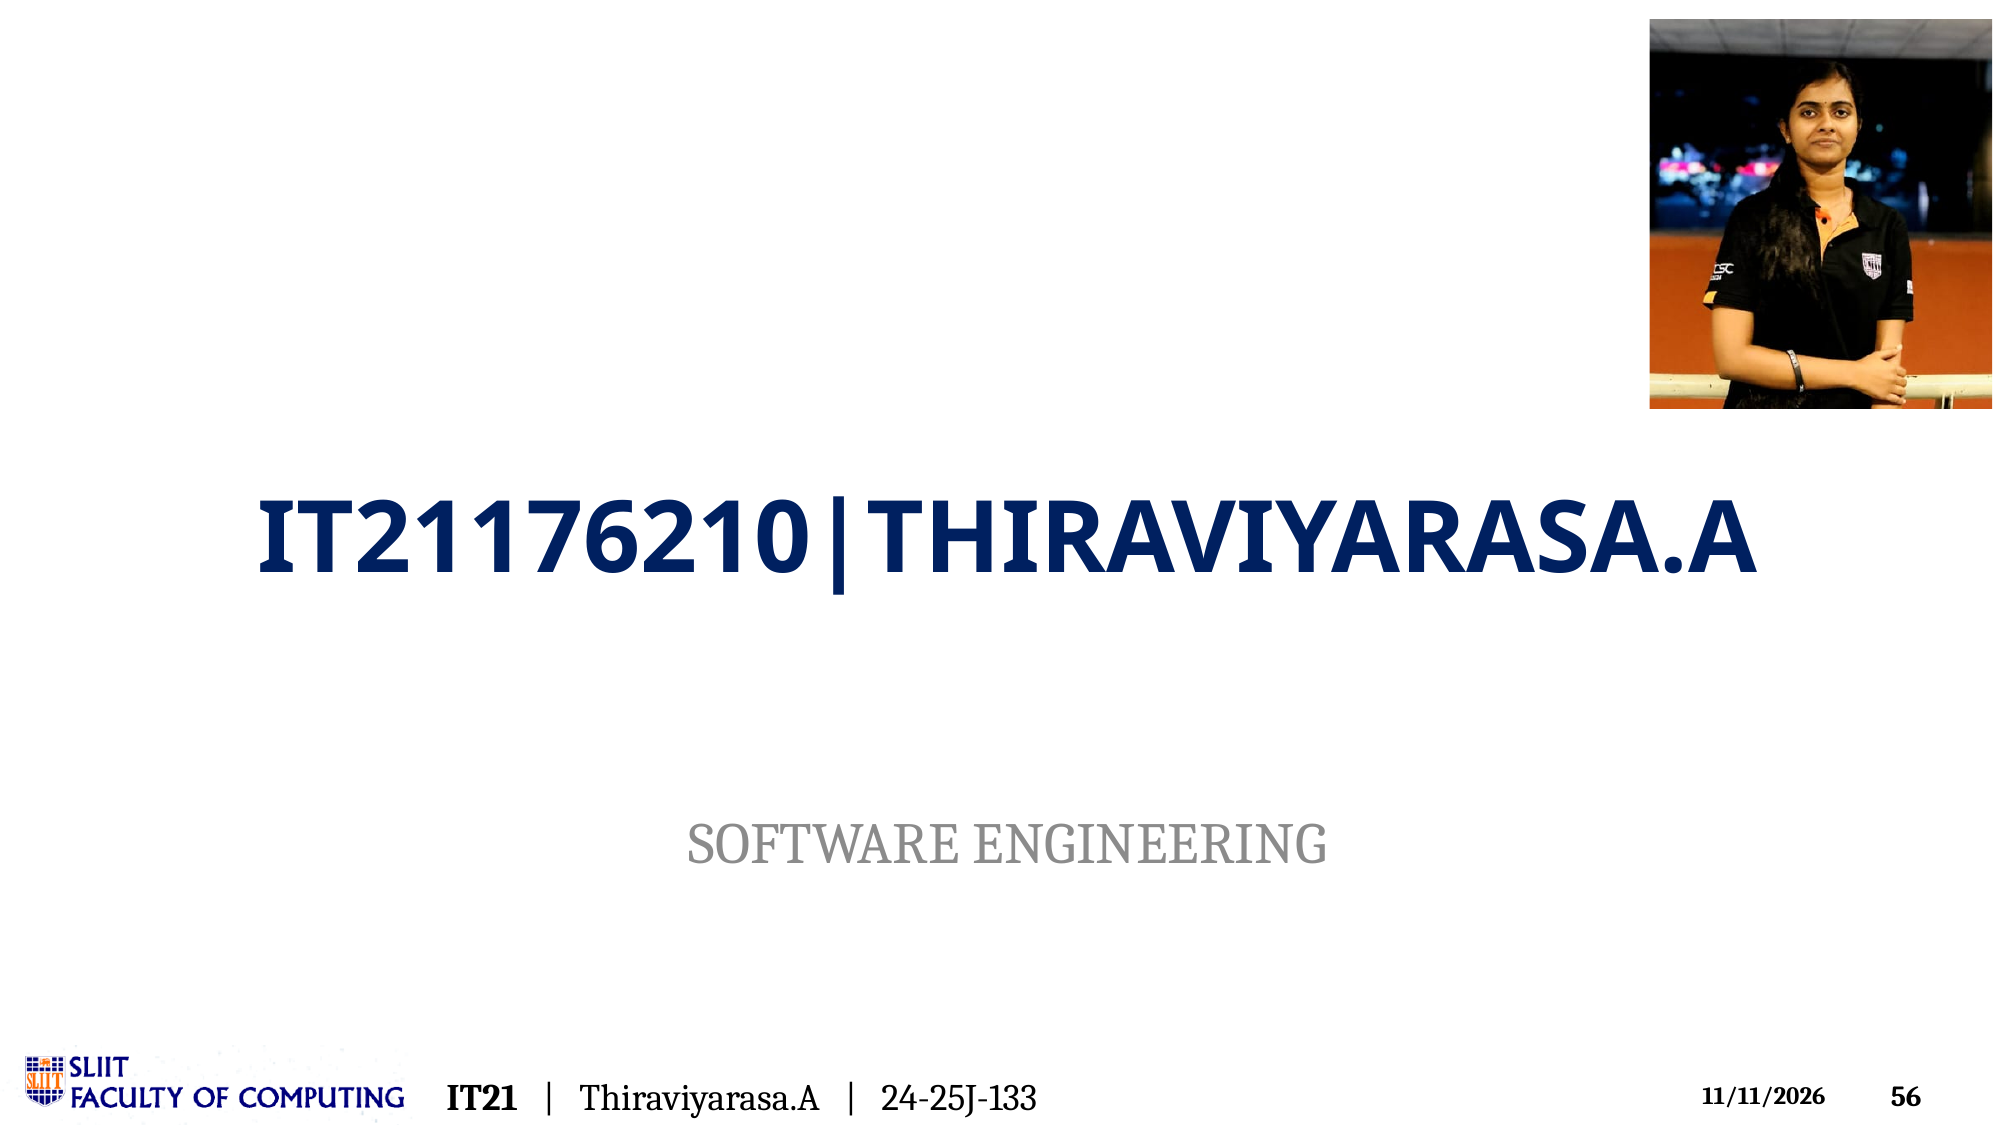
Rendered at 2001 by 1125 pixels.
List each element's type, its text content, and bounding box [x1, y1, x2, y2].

title It21176210|Thiraviyarasa.A [157, 465, 1858, 689]
text_box IT21 | Thiraviyarasa.A | 24-25J-133 [430, 1063, 1552, 1125]
text_box [1648, 17, 1994, 411]
picture [0, 1045, 413, 1124]
list SOFTWARE ENGINEERING [157, 695, 1858, 942]
